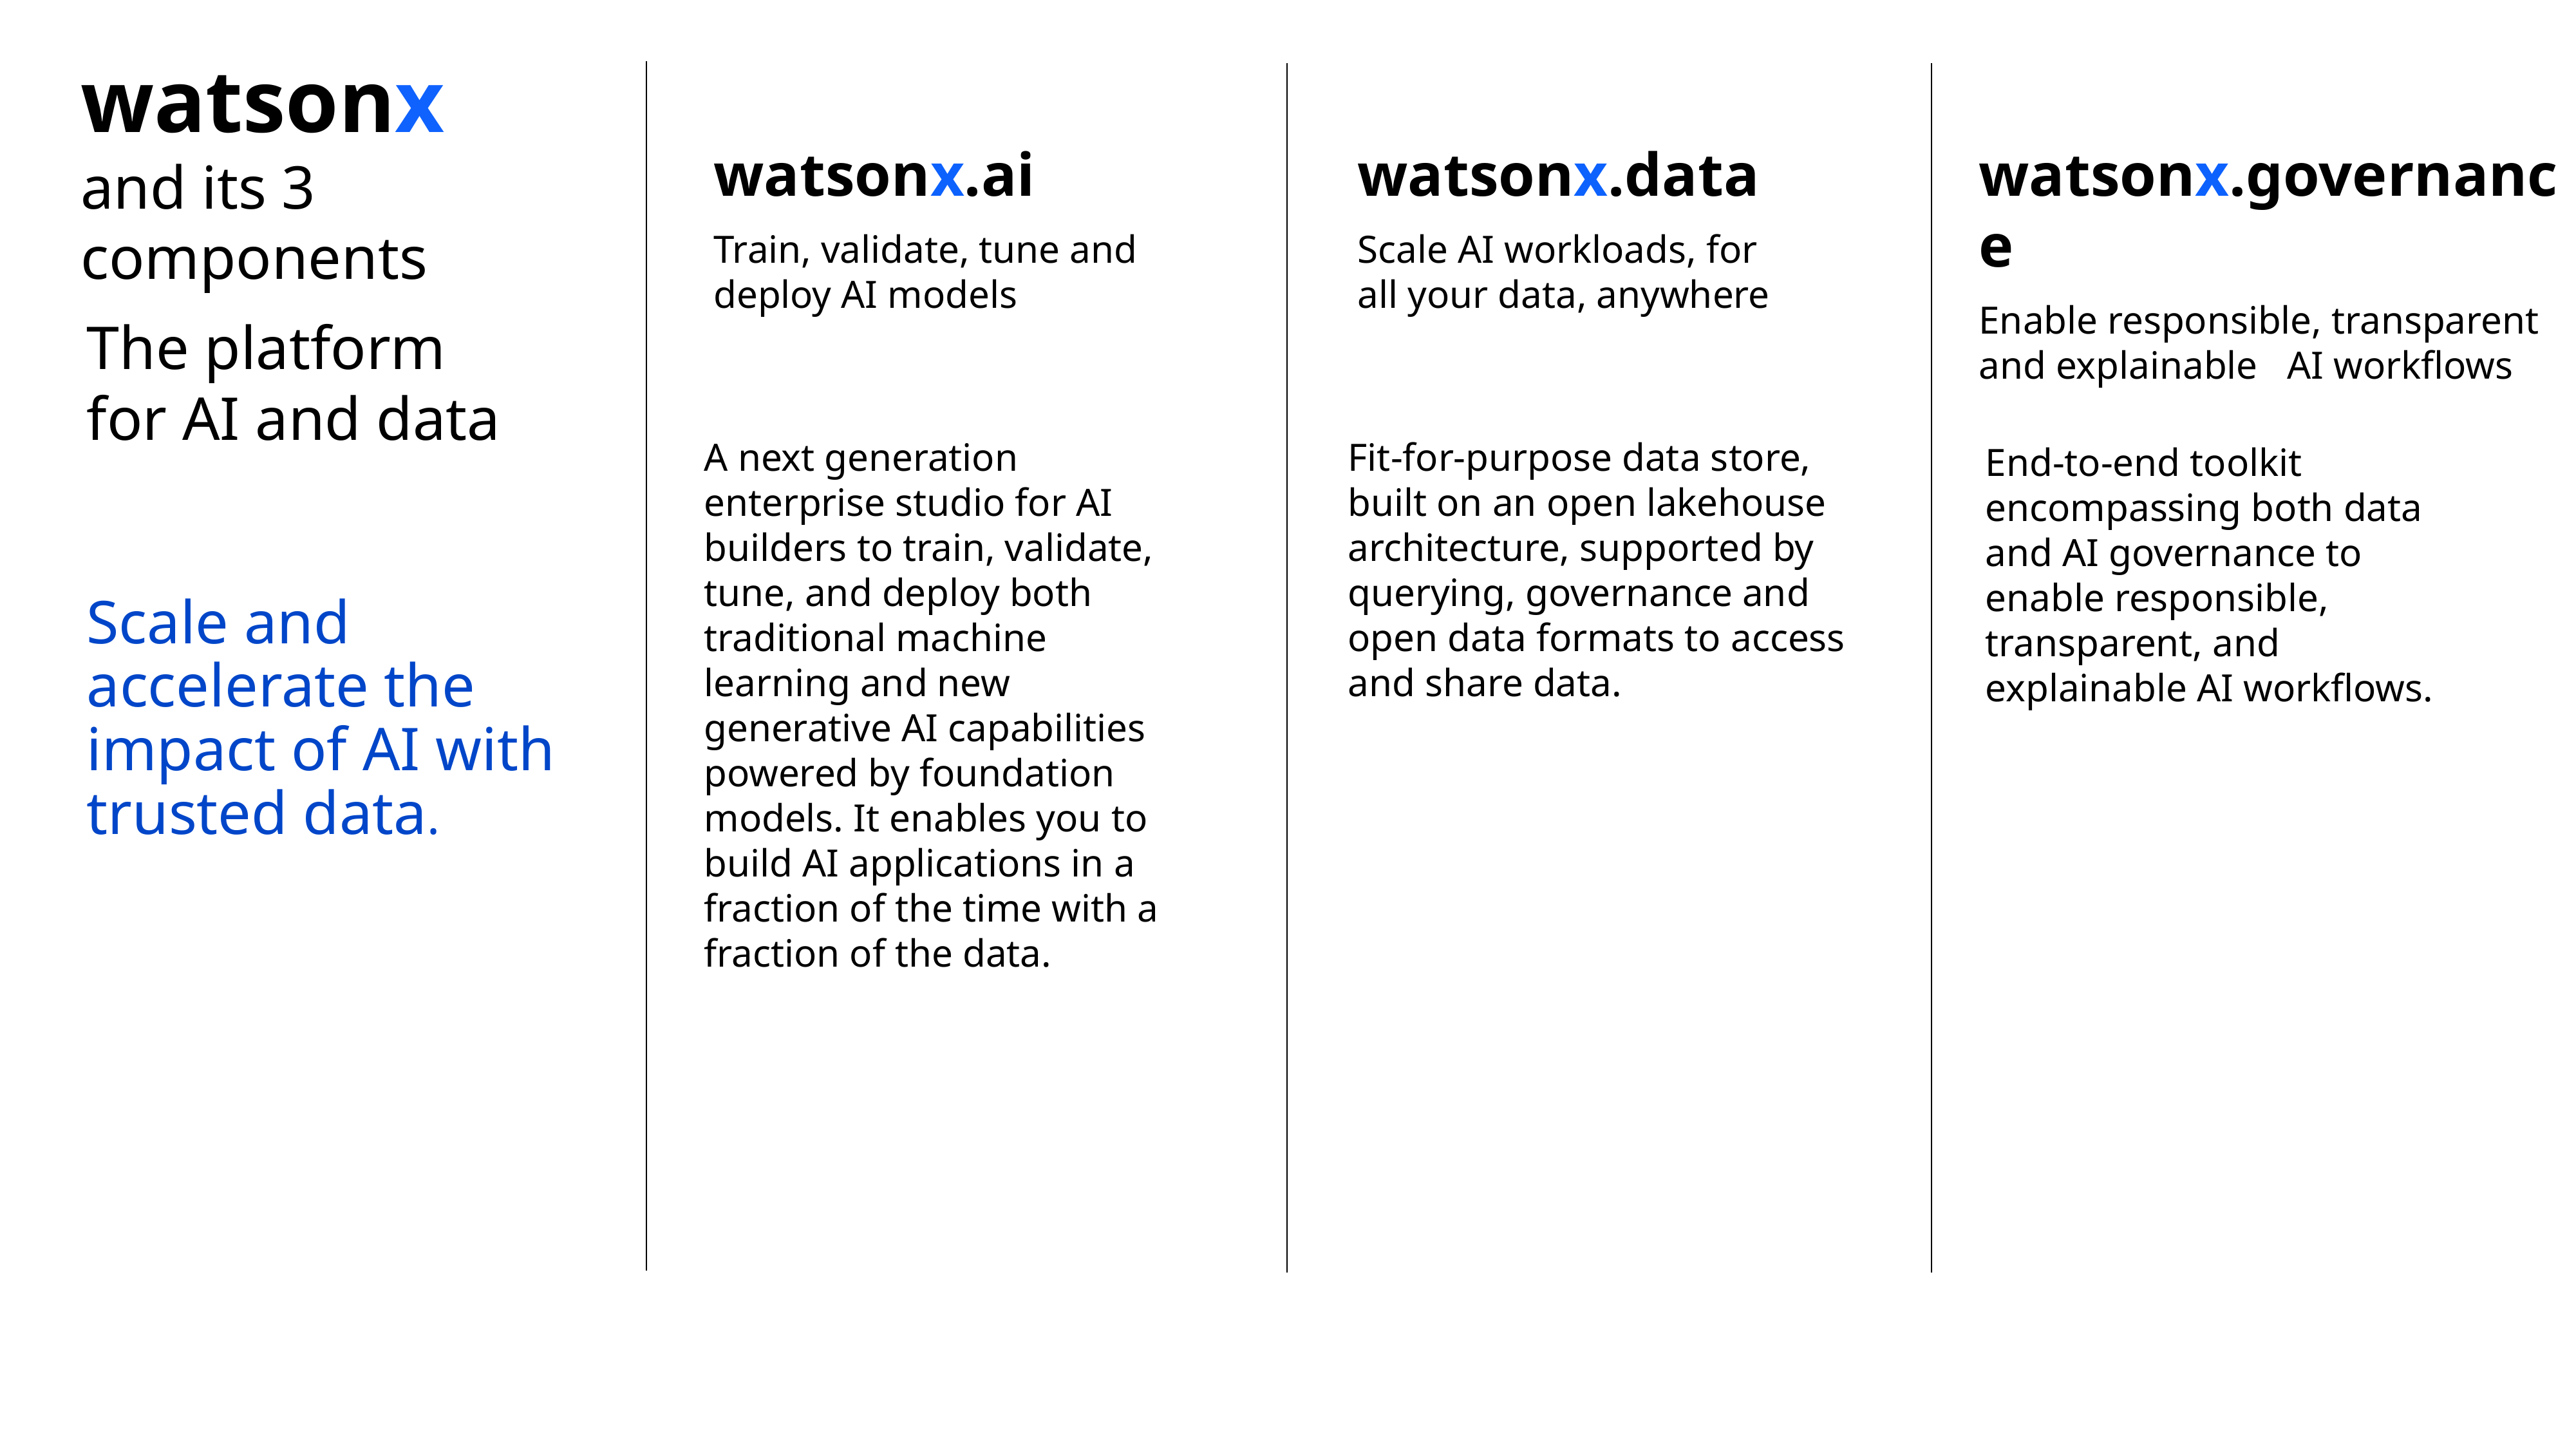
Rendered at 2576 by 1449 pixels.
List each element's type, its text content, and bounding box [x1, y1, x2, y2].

text_box watsonx and its 3 components [80, 46, 599, 724]
text_box Scale and accelerate the impact of AI with trusted data. [86, 592, 591, 913]
text_box watsonx.governance Enable responsible, transparent and explainable AI workflows [1969, 132, 2570, 294]
text_box watsonx.data Scale AI workloads, for all your data, anywhere [1348, 132, 1872, 294]
text_box watsonx.ai Train, validate, tune and deploy AI models [704, 132, 1228, 294]
text_box The platform for AI and data [86, 310, 633, 536]
text_box End-to-end toolkit encompassing both data and AI governance to enable responsible, transparent, and explainable AI workflows. [1976, 433, 2500, 1340]
text_box Fit-for-purpose data store, built on an open lakehouse architecture, supported by querying, governance and open data formats to access and share data. [1348, 433, 1872, 1340]
text_box A next generation enterprise studio for AI builders to train, validate, tune, and deploy both traditional machine learning and new generative AI capabilities powered by foundation models. It enables you to build AI applications in a fraction of the time with a fraction of the data. [704, 433, 1181, 1340]
